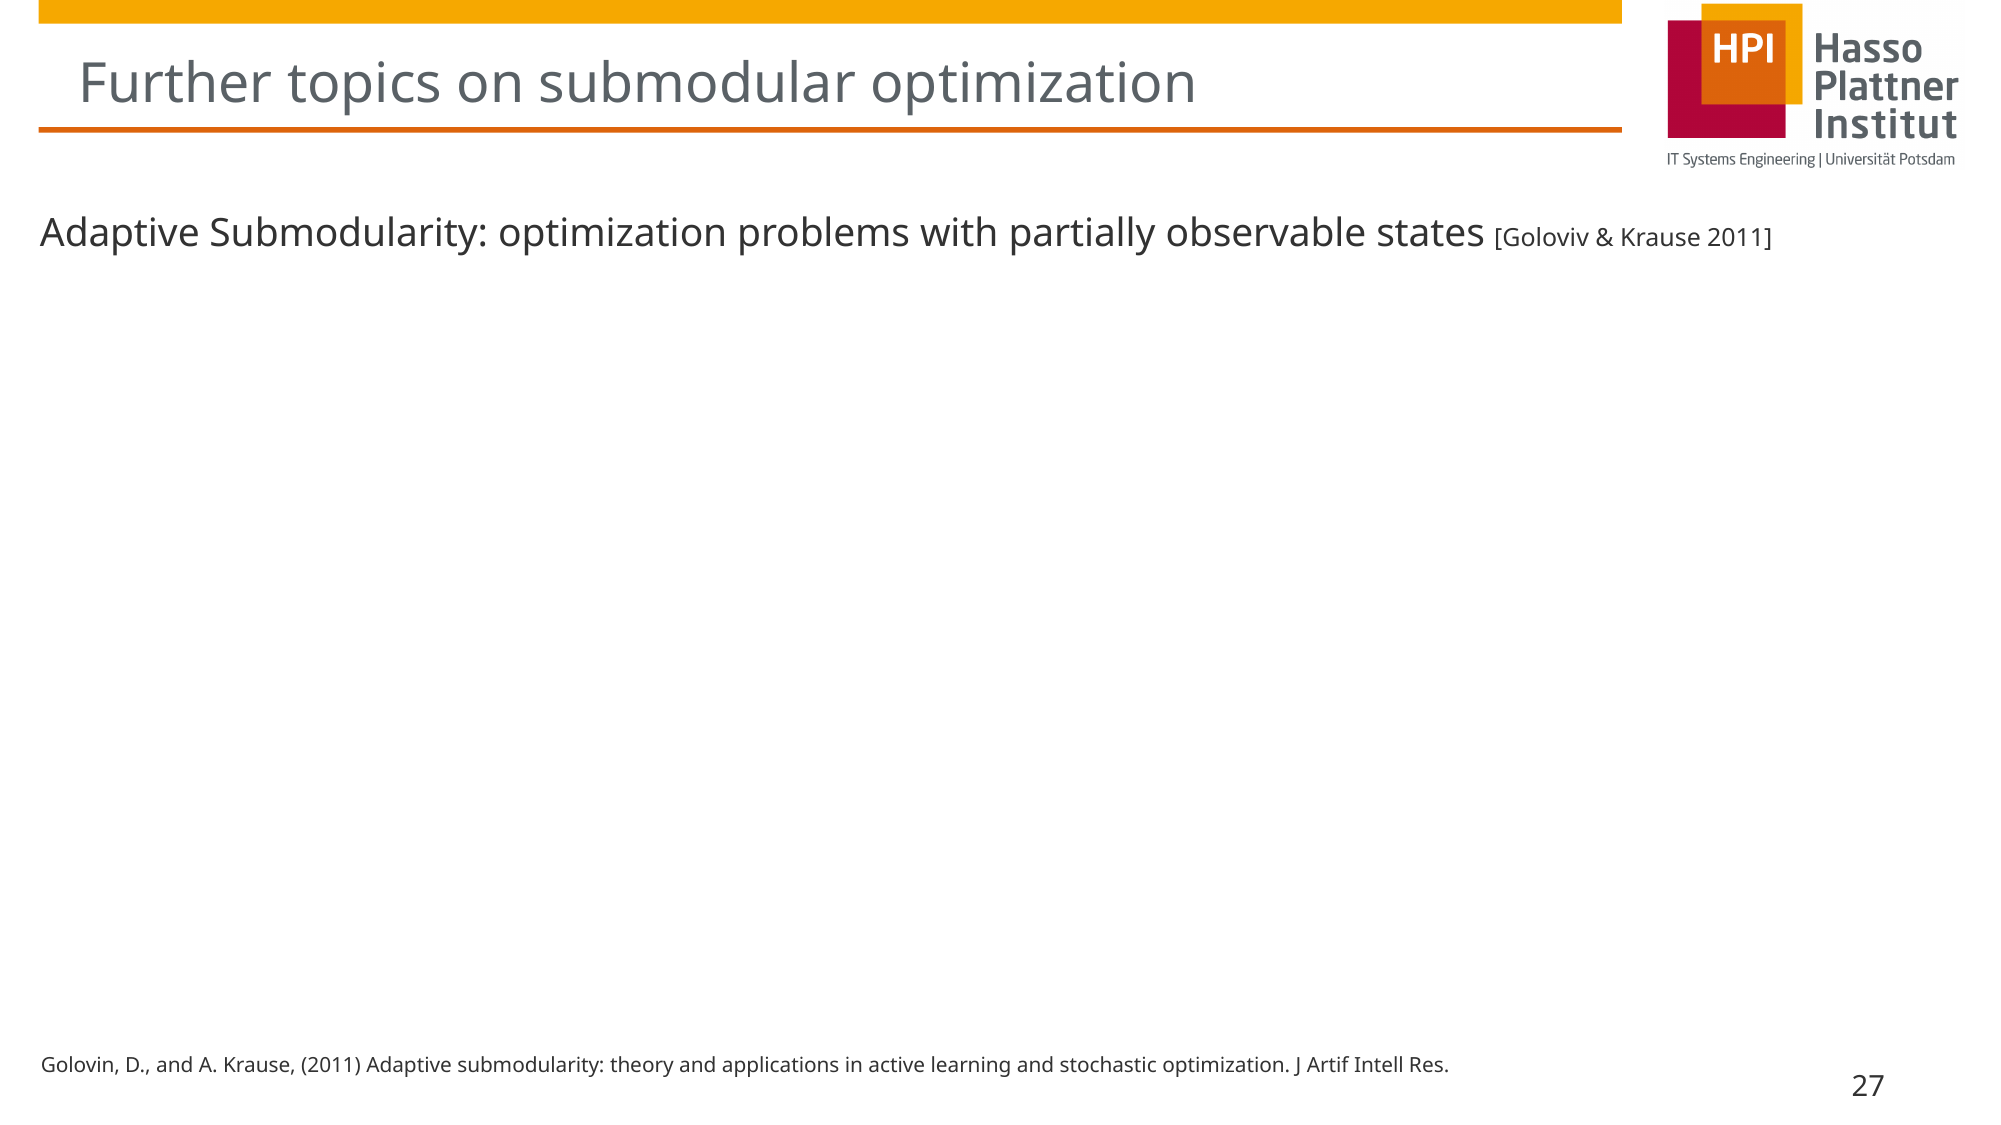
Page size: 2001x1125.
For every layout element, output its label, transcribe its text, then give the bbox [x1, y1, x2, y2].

title Further topics on submodular optimization [78, 23, 1583, 115]
list Adaptive Submodularity: optimization problems with partially observable states [Goloviv & Krause 2011] [39, 199, 1961, 324]
slide_number 27 [1834, 1064, 1961, 1107]
picture [1664, 0, 1965, 170]
text_box Golovin, D., and A. Krause, (2011) Adaptive submodularity: theory and applications in active learning and stochastic optimization. J Artif Intell Res. [25, 1043, 1855, 1084]
